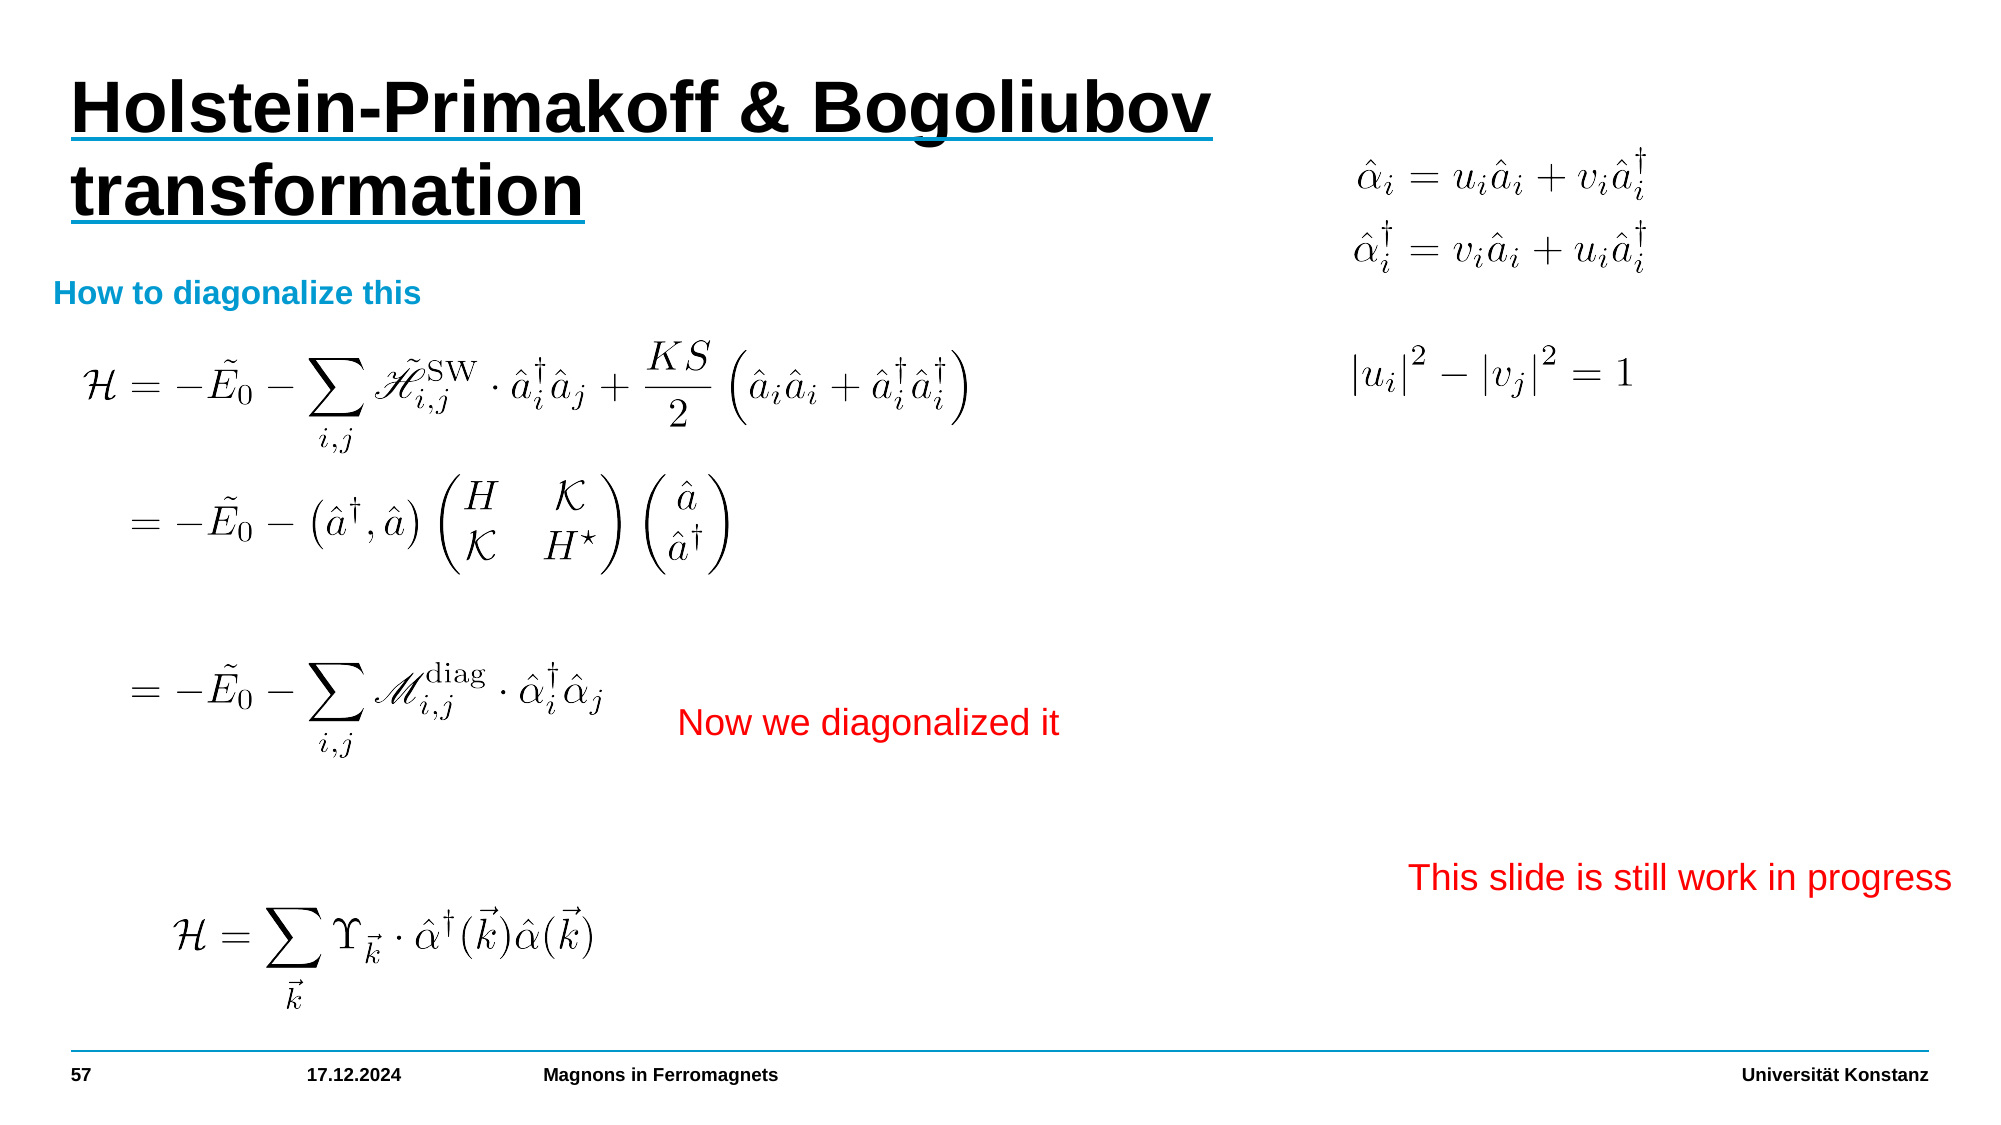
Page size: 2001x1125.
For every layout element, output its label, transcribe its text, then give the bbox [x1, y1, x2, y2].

picture [1354, 345, 1633, 399]
picture [172, 906, 592, 1009]
text_box Now we diagonalized it [973, 690, 1086, 751]
footer Magnons in Ferromagnets [543, 1058, 1489, 1094]
picture [1354, 147, 1646, 273]
list How to diagonalize this [53, 267, 967, 941]
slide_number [306, 1058, 512, 1094]
picture [83, 340, 968, 759]
text_box This slide is still work in progress [1393, 845, 1968, 906]
slide_number 57 [70, 1058, 276, 1094]
title Holstein-Primakoff & Bogoliubov transformation [70, 66, 1721, 268]
